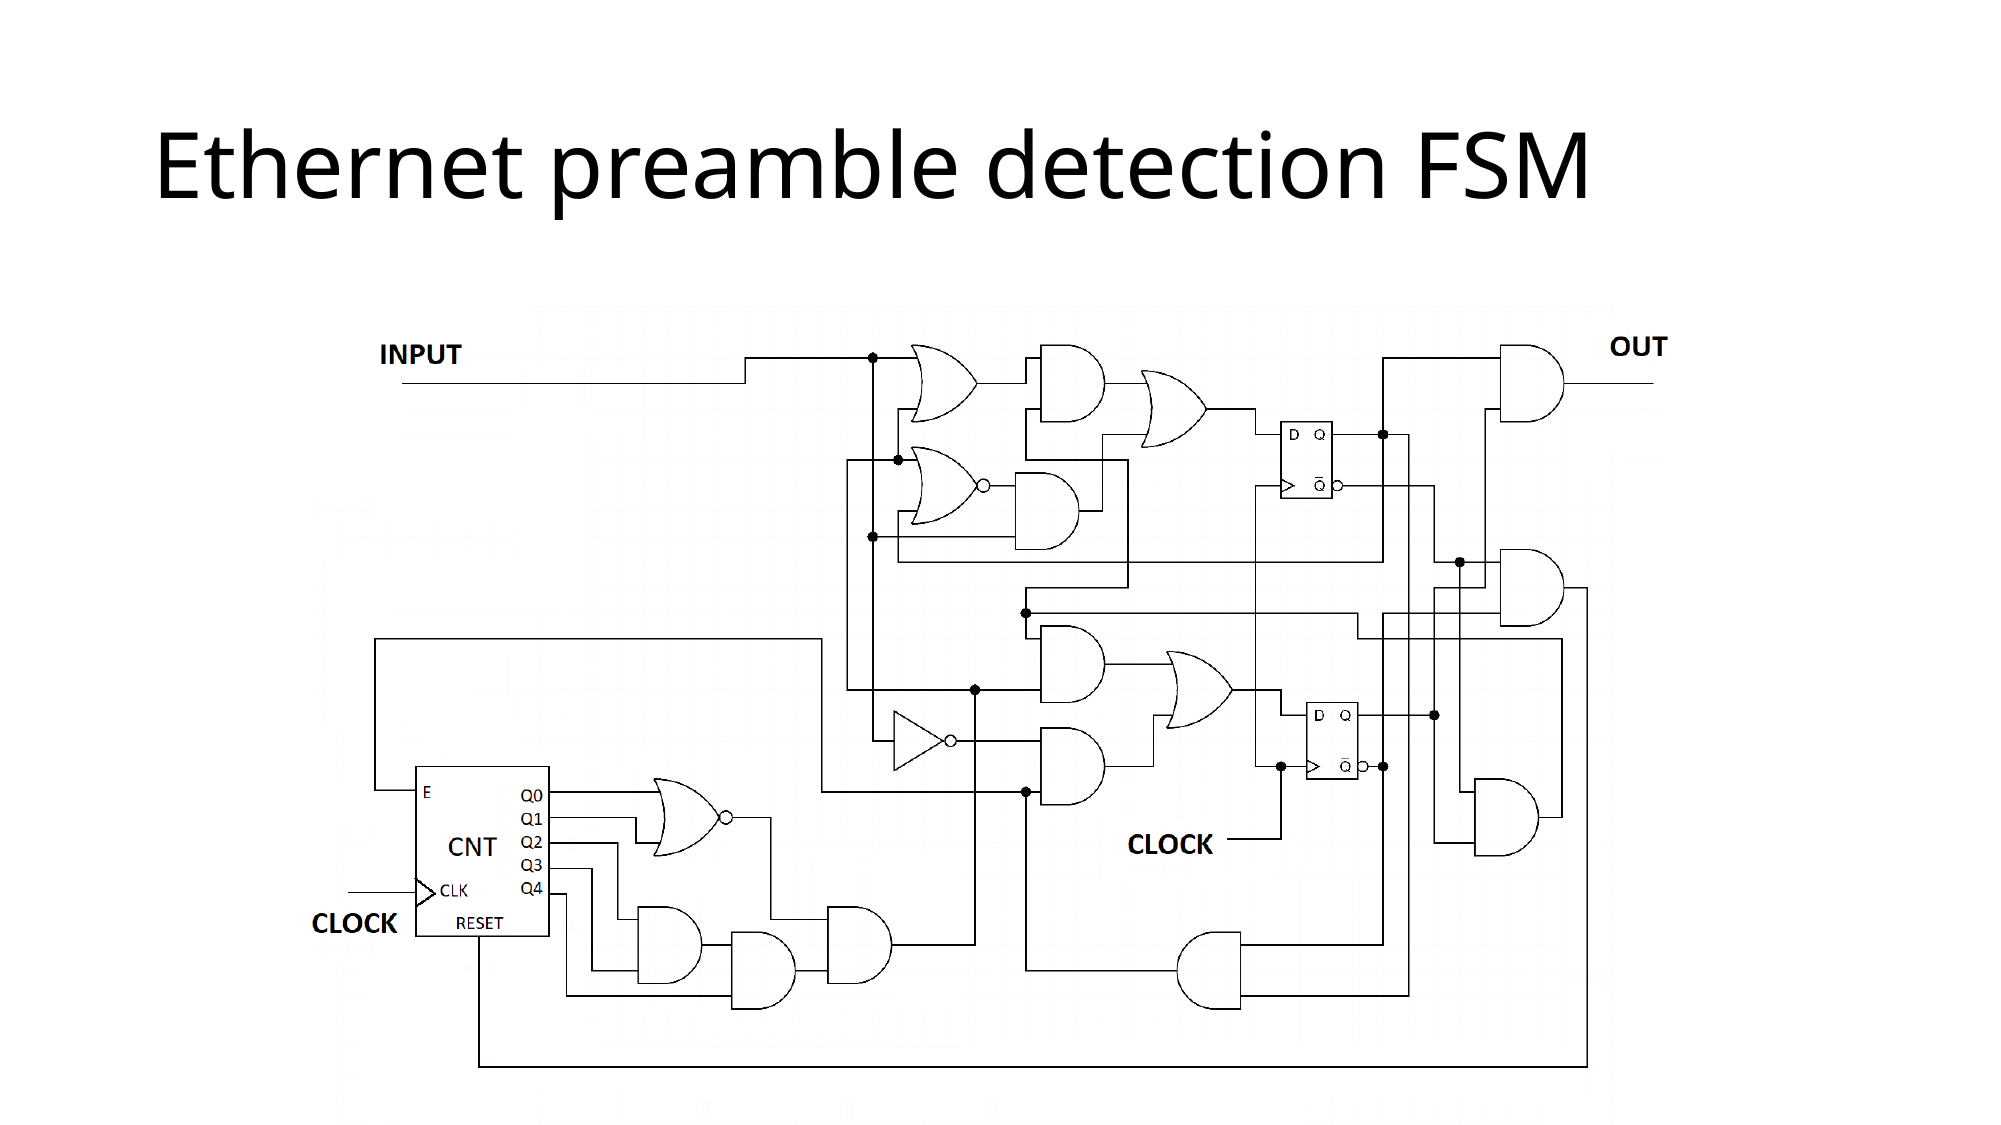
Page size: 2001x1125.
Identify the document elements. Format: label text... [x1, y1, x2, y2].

picture [311, 281, 1689, 1125]
title Ethernet preamble detection FSM [137, 59, 1863, 278]
